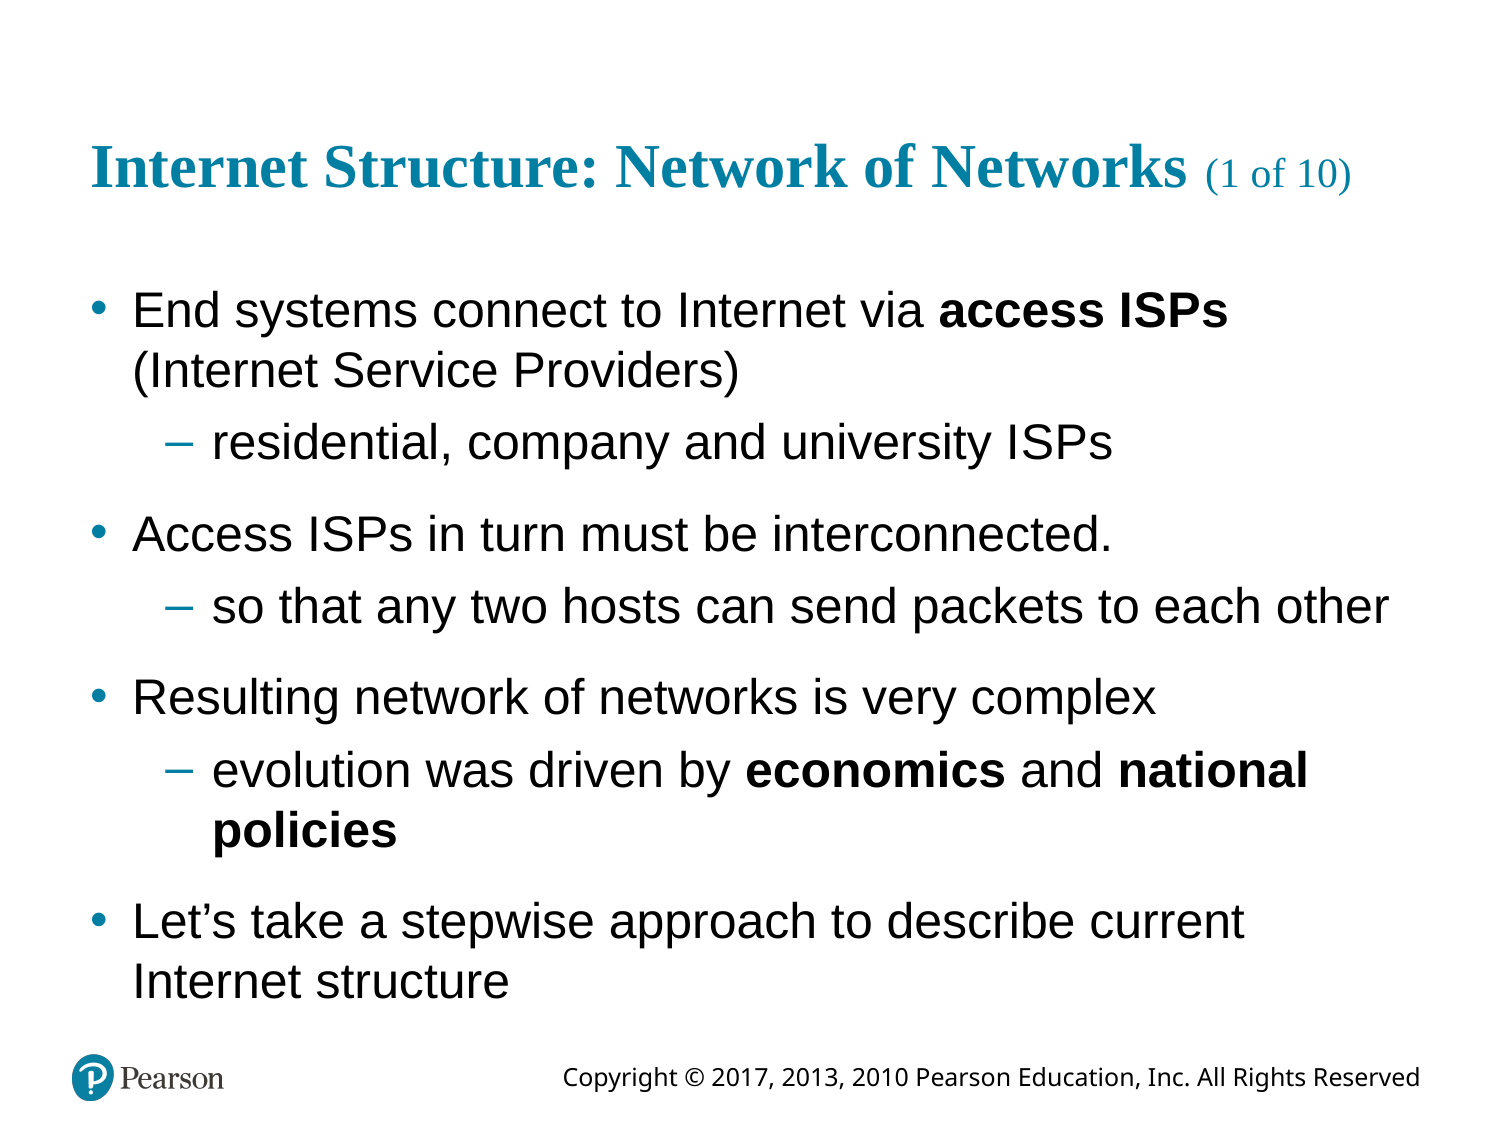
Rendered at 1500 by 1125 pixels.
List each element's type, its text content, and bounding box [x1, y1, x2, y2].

title Internet Structure: Network of Networks (1 of 10) [75, 35, 1425, 216]
picture [72, 1087, 83, 1101]
picture [80, 1063, 106, 1088]
picture [98, 1054, 224, 1101]
list End systems connect to Internet via access I S P s (Internet Service Providers) residential, company and university I S P s Access I S Ps in turn must be interconnected. so that any two hosts can send packets to each other Resulting network of networks is very complex evolution was driven by economics and national policies Let’s take a stepwise approach to describe current Internet structure [75, 262, 1425, 1005]
picture [72, 1054, 88, 1070]
